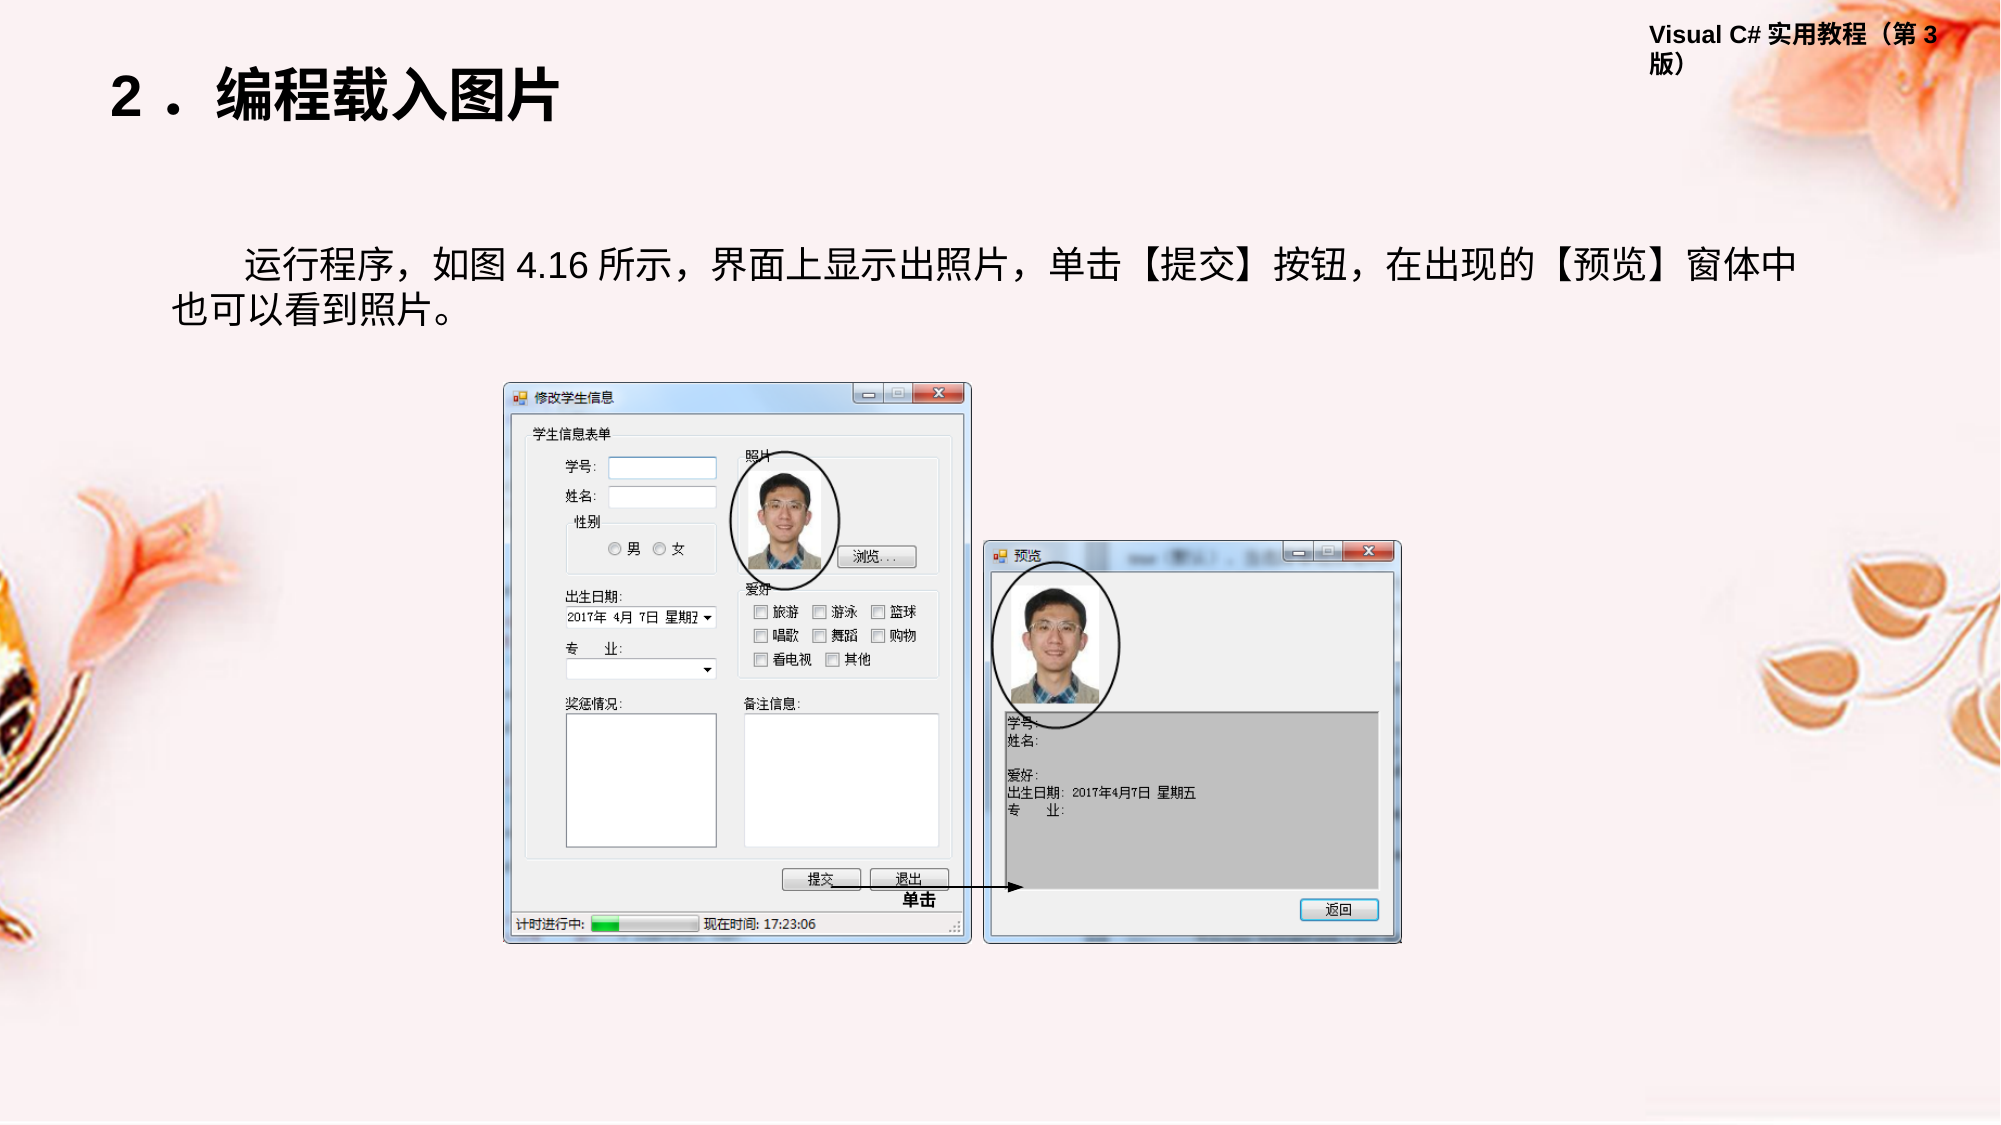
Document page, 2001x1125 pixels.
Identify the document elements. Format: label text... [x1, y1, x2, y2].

text_box 2．编程载入图片 [96, 58, 1047, 136]
picture [0, 0, 2001, 1125]
text_box 运行程序，如图4.16所示，界面上显示出照片，单击【提交】按钮，在出现的【预览】窗体中也可以看到照片。 [156, 233, 1828, 339]
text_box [500, 380, 1404, 948]
